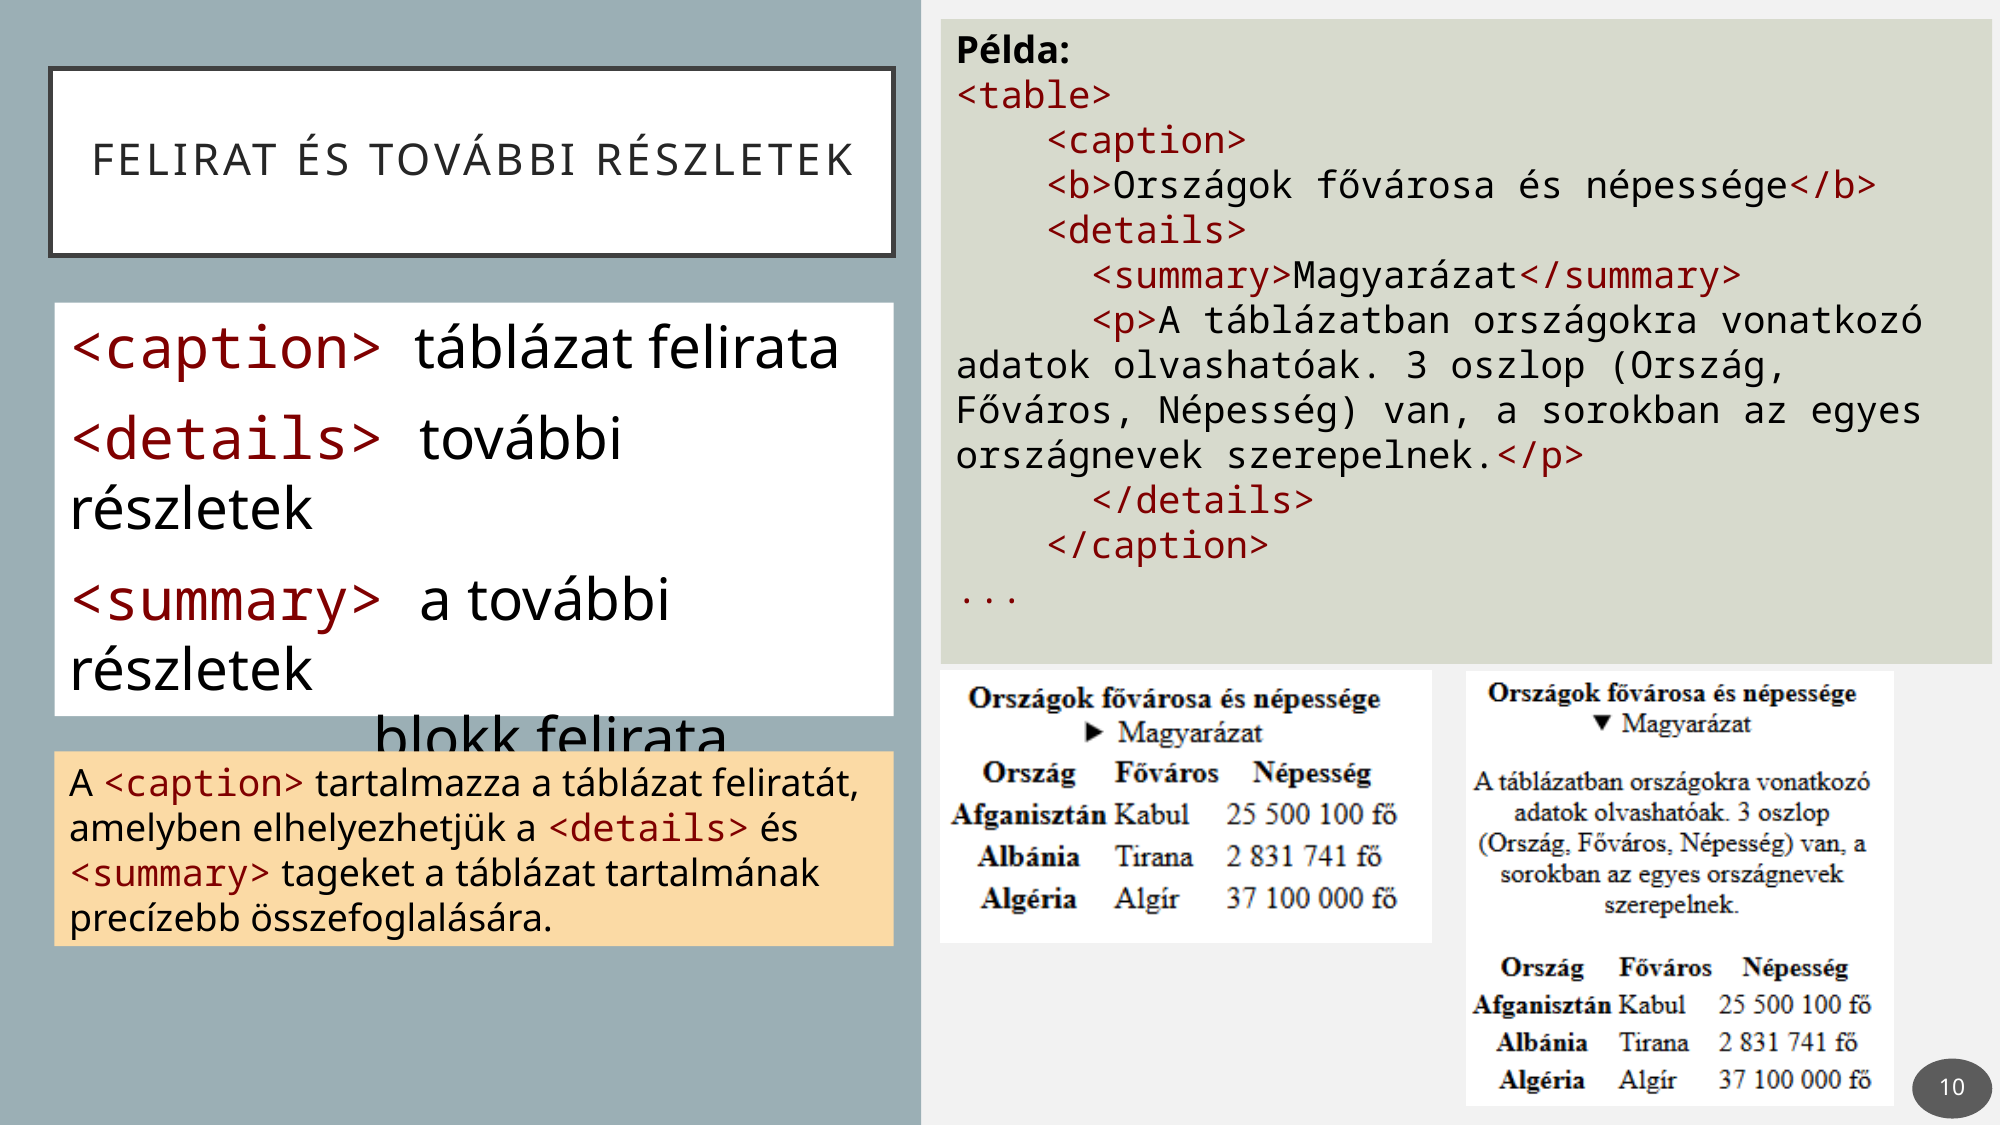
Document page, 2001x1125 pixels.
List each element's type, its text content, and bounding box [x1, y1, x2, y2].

title Felirat és további részletek [48, 66, 896, 258]
slide_number 10 [1912, 1058, 1993, 1119]
picture [940, 670, 1432, 943]
list <caption> táblázat felirata <details> további részletek <summary> a további részletek blokk felirata [54, 302, 894, 717]
text_box Példa: <table> <caption> <b>Országok fővárosa és népessége</b> <details> <summary>Magyarázat</summary> <p>A táblázatban országokra vonatkozó adatok olvashatóak. 3 oszlop (Ország, Főváros, Népesség) van, a sorokban az egyes országnevek szerepelnek.</p> </details> </caption> ... [940, 19, 1993, 664]
picture [1466, 671, 1894, 1106]
text_box A <caption> tartalmazza a táblázat feliratát, amelyben elhelyezhetjük a <details> és <summary> tageket a táblázat tartalmának precízebb összefoglalására. [54, 751, 894, 947]
